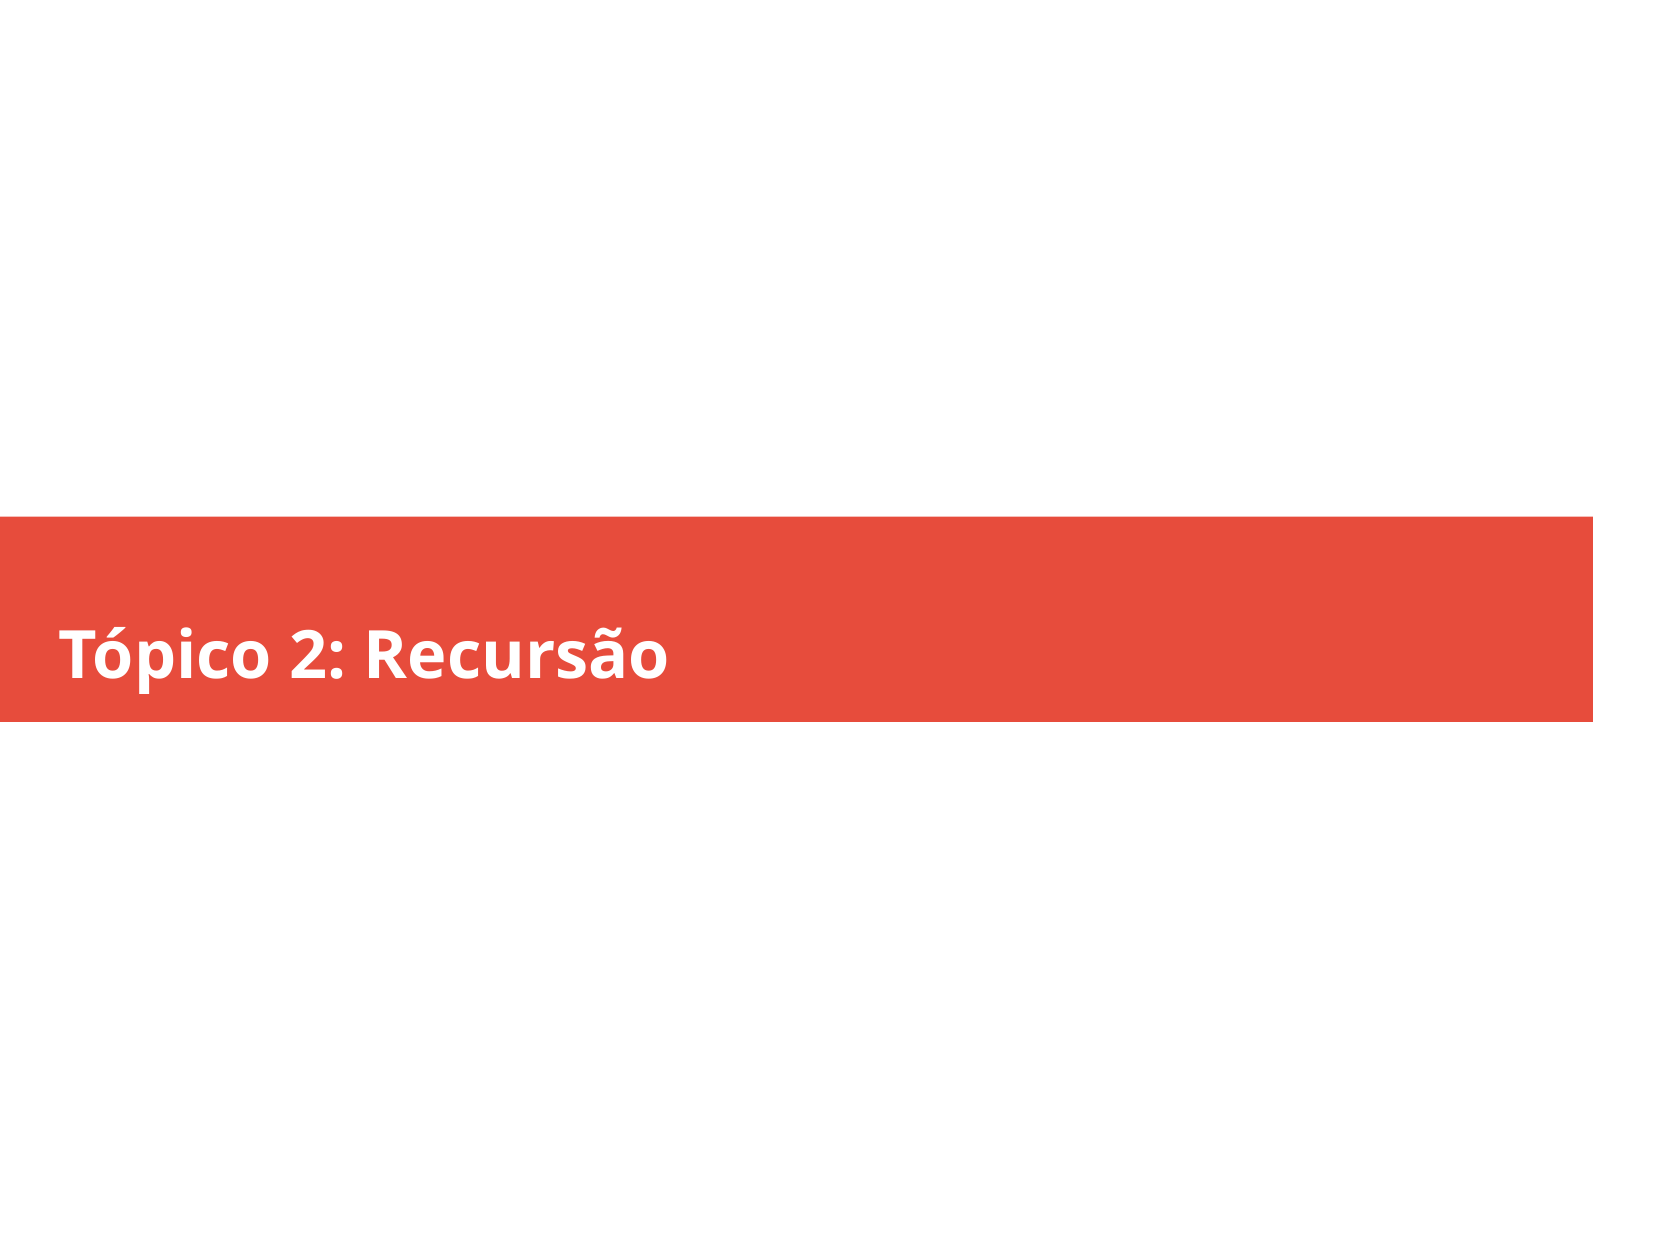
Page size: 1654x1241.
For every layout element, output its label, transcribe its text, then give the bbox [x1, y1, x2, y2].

text_box Tópico 2: Recursão [59, 546, 1593, 693]
